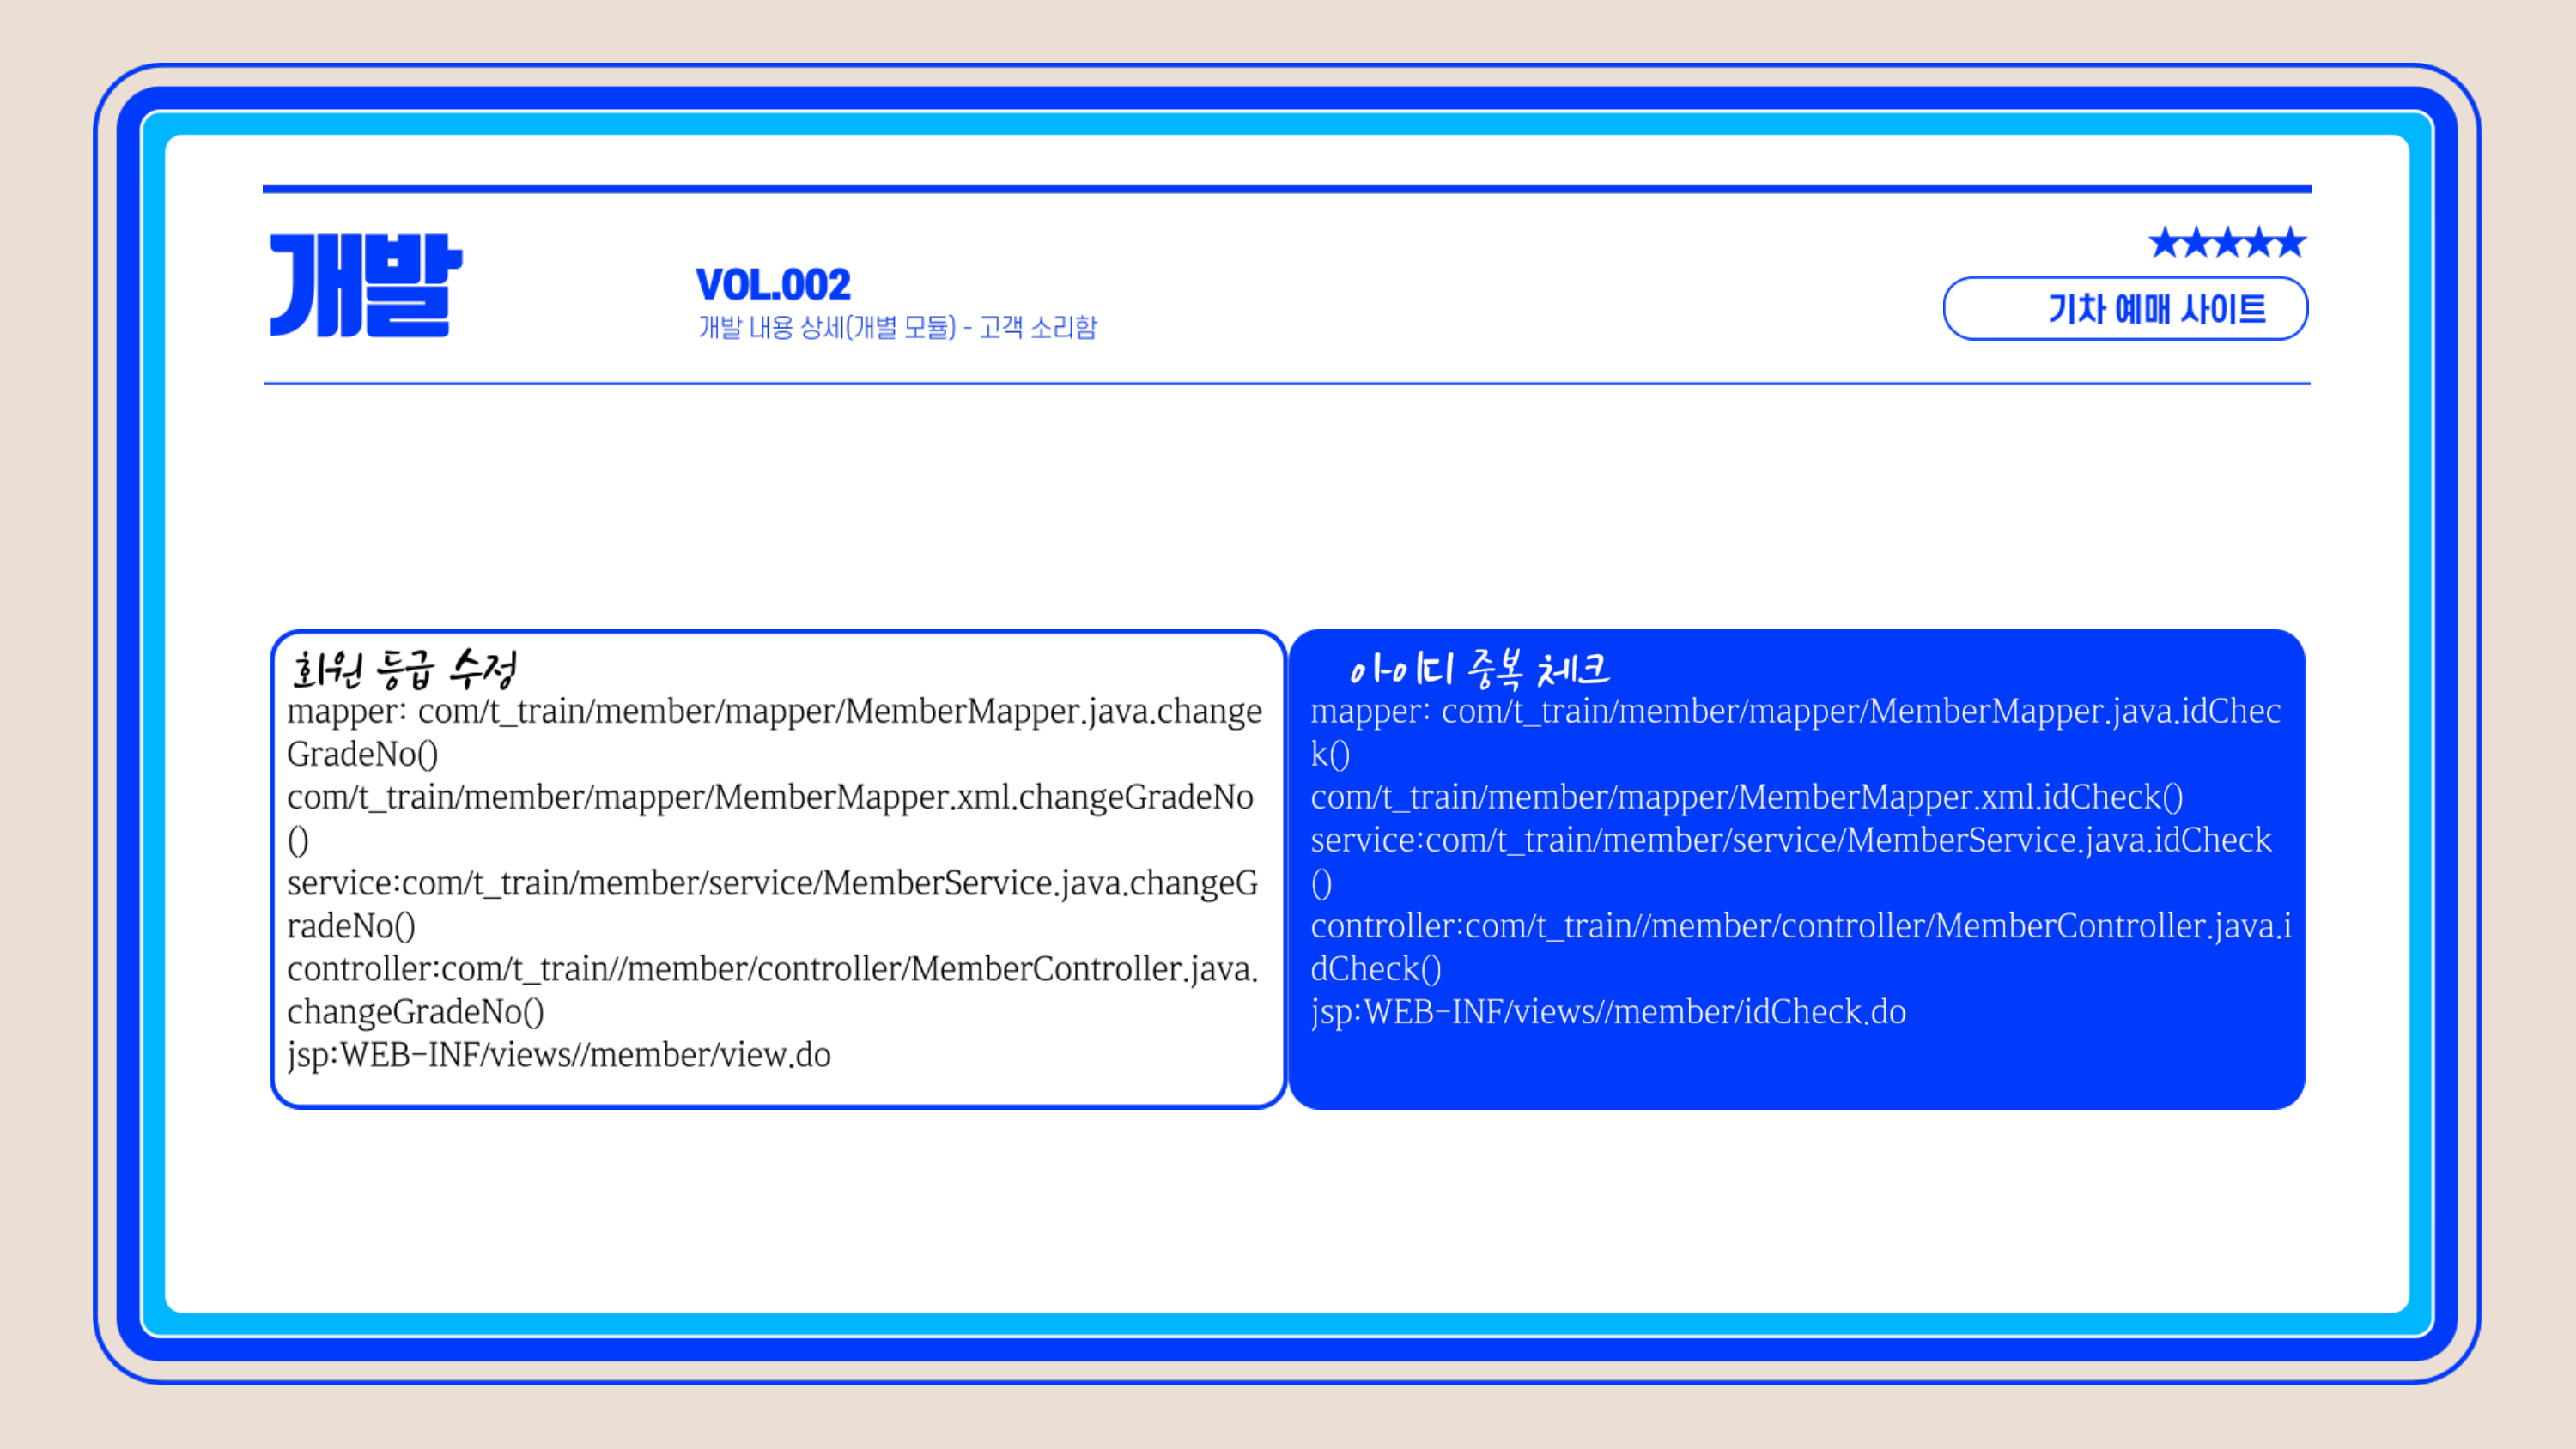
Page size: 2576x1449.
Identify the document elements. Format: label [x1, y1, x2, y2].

text_box [2285, 283, 2309, 341]
picture [2080, 214, 2327, 276]
text_box [263, 173, 2313, 206]
picture [250, 199, 514, 389]
text_box [1943, 276, 2076, 282]
picture [1946, 281, 2281, 339]
text_box [93, 63, 2482, 1386]
text_box [1291, 628, 2306, 1110]
picture [690, 252, 1109, 352]
text_box [518, 379, 2311, 389]
picture [282, 621, 1279, 1091]
text_box [270, 628, 1290, 1110]
picture [1305, 621, 2309, 1048]
